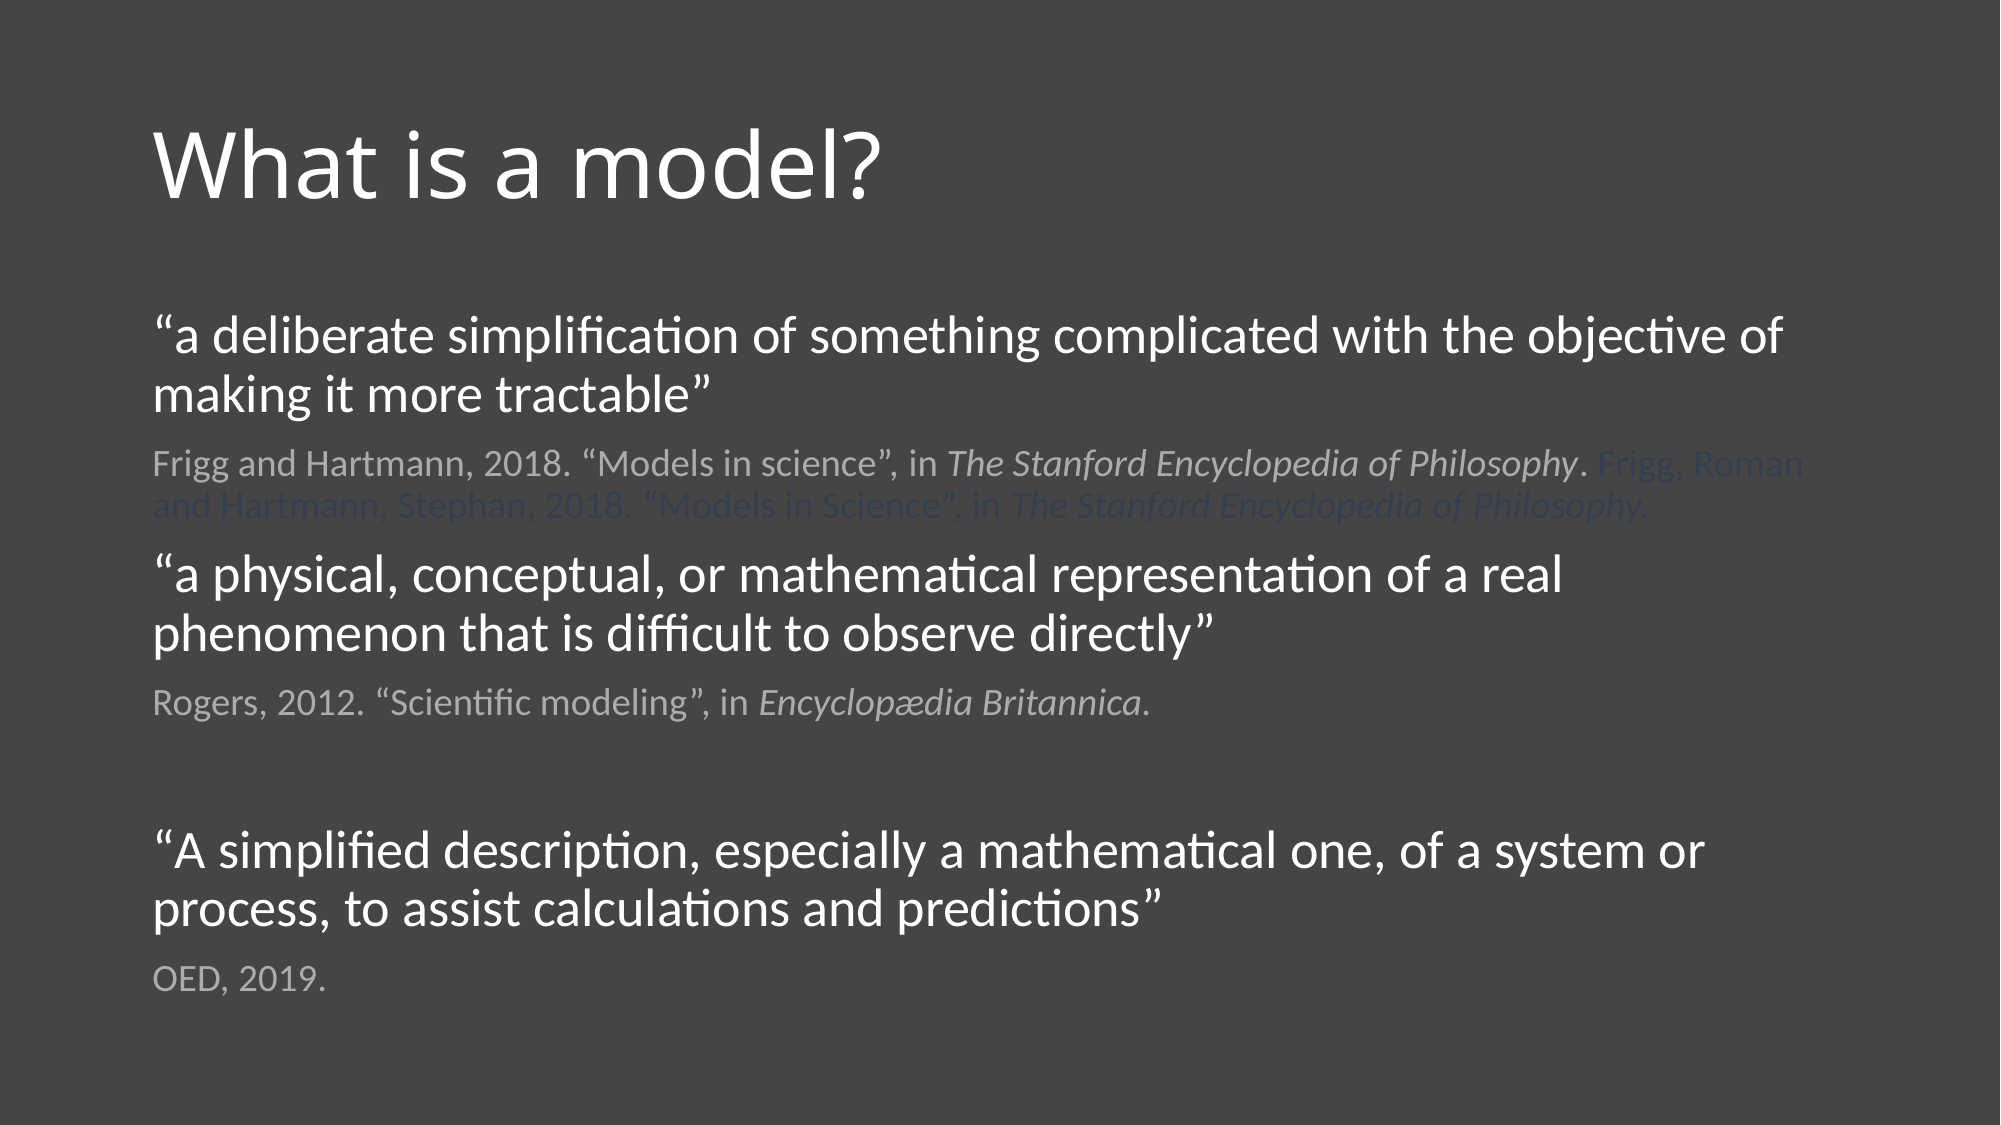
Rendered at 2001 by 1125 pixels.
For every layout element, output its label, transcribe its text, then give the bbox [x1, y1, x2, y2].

list “a deliberate simplification of something complicated with the objective of making it more tractable” Frigg and Hartmann, 2018. “Models in science”, in The Stanford Encyclopedia of Philosophy. Frigg, Roman and Hartmann, Stephan, 2018. “Models in Science”, in The Stanford Encyclopedia of Philosophy. “a physical, conceptual, or mathematical representation of a real phenomenon that is difficult to observe directly” Rogers, 2012. “Scientific modeling”, in Encyclopædia Britannica. “A simplified description, especially a mathematical one, of a system or process, to assist calculations and predictions” OED, 2019. [137, 299, 1863, 1014]
title What is a model? [137, 59, 1863, 278]
